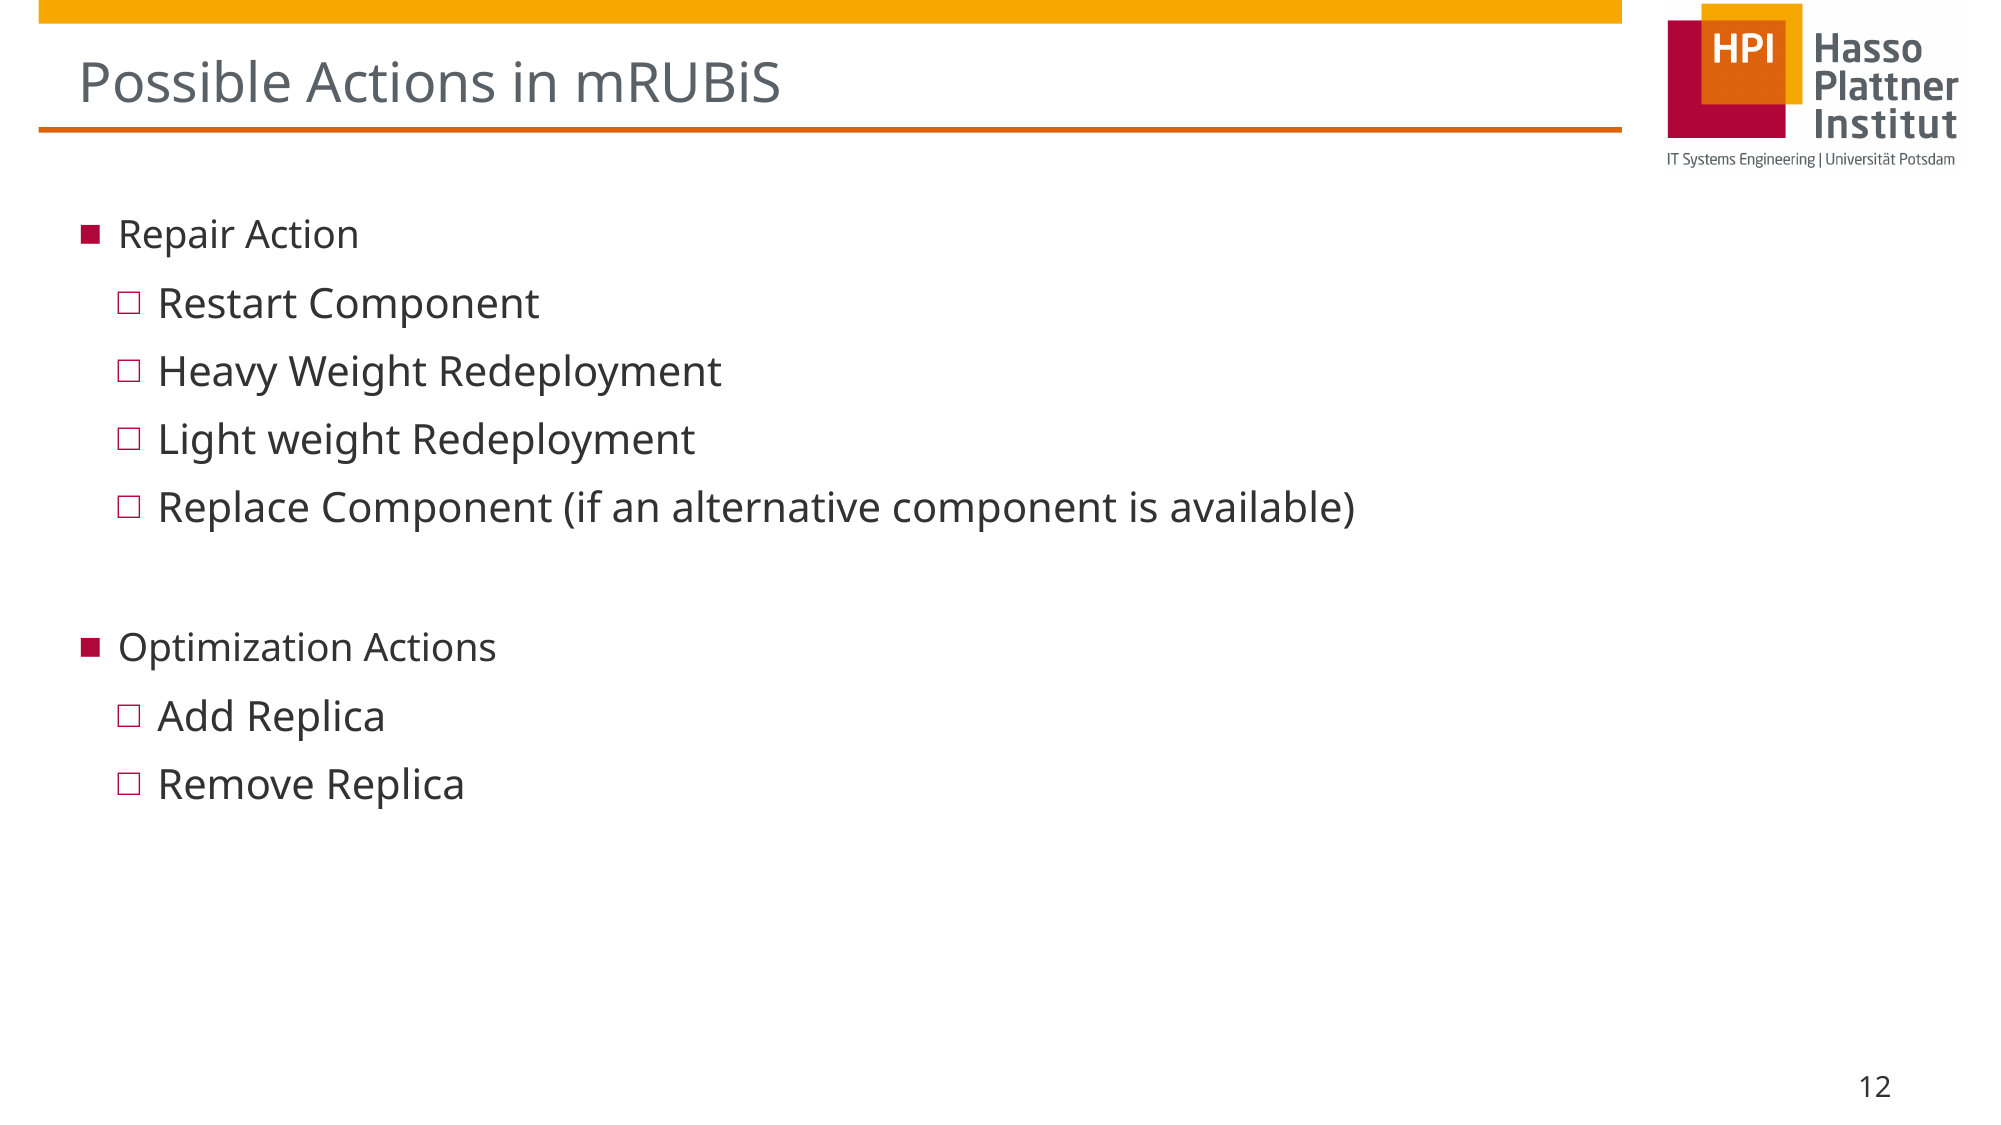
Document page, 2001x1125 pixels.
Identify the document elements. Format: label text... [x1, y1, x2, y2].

list Repair Action Restart Component Heavy Weight Redeployment Light weight Redeployment Replace Component (if an alternative component is available) Optimization Actions Add Replica Remove Replica [78, 201, 1961, 959]
title Possible Actions in mRUBiS [78, 23, 1583, 115]
slide_number 12 [1840, 1070, 1961, 1109]
picture [1664, 0, 1965, 170]
